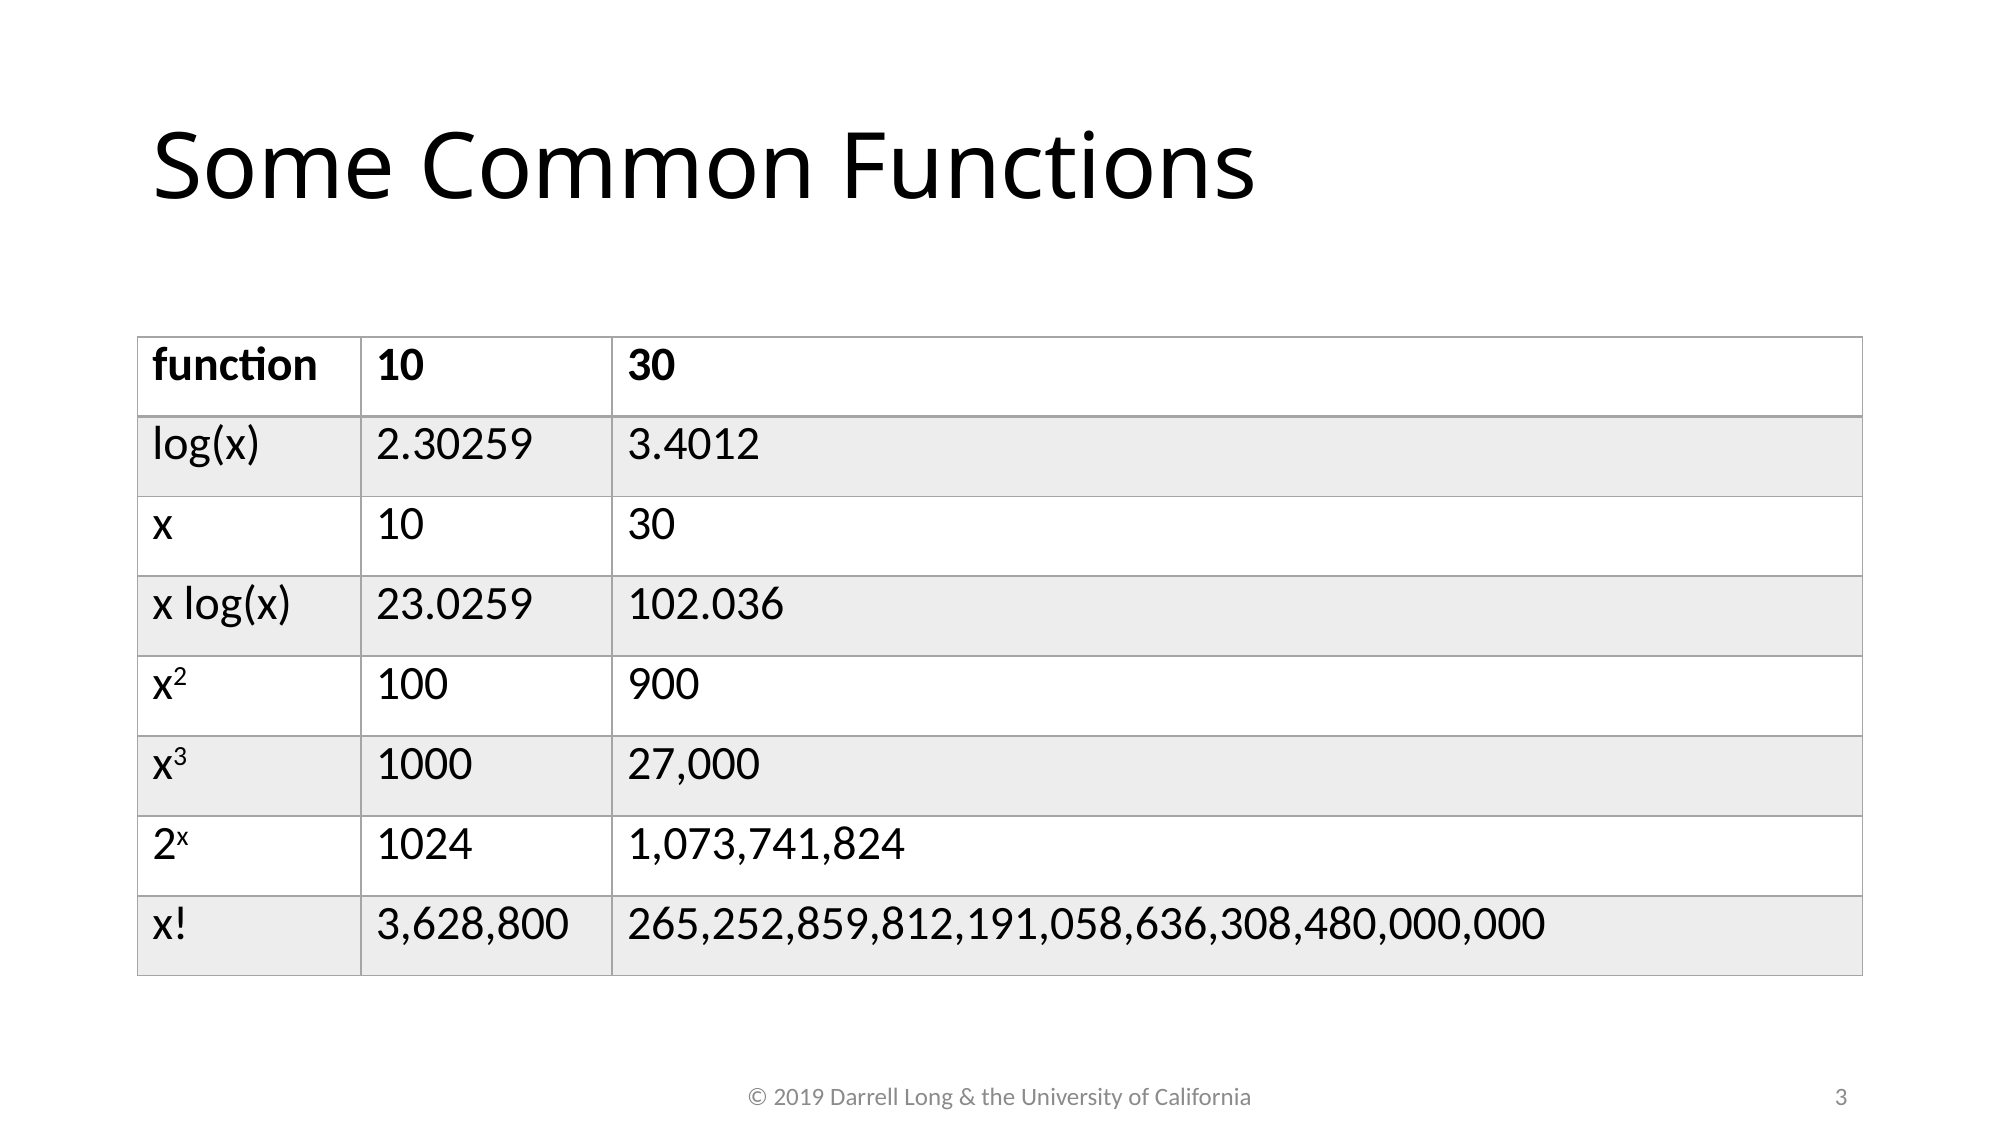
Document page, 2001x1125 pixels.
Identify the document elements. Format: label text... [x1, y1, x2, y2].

table_cell 900 [613, 657, 1862, 735]
table_cell 1,073,741,824 [613, 817, 1862, 895]
table_cell 3,628,800 [362, 897, 611, 975]
table_cell 10 [362, 497, 611, 575]
table_cell 3.4012 [613, 418, 1862, 496]
table_cell 2.30259 [362, 418, 611, 496]
table_cell x! [138, 897, 360, 975]
title Some Common Functions [137, 59, 1863, 278]
table_cell 23.0259 [362, 577, 611, 655]
table_cell x log(x) [138, 577, 360, 655]
table_cell 1024 [362, 817, 611, 895]
table_cell 2x [138, 817, 360, 895]
table_cell 100 [362, 657, 611, 735]
table_cell x [138, 497, 360, 575]
table_cell 27,000 [613, 737, 1862, 815]
table_cell 265,252,859,812,191,058,636,308,480,000,000 [613, 897, 1862, 975]
table_header 10 [362, 338, 611, 415]
table_cell x3 [138, 737, 360, 815]
table_cell log(x) [138, 418, 360, 496]
table_cell x2 [138, 657, 360, 735]
table_cell 30 [613, 497, 1862, 575]
table_cell 102.036 [613, 577, 1862, 655]
table_header function [138, 338, 360, 415]
table_cell 1000 [362, 737, 611, 815]
footer © 2019 Darrell Long & the University of California [662, 1065, 1338, 1125]
table_header 30 [613, 338, 1862, 415]
slide_number 3 [1412, 1065, 1863, 1125]
